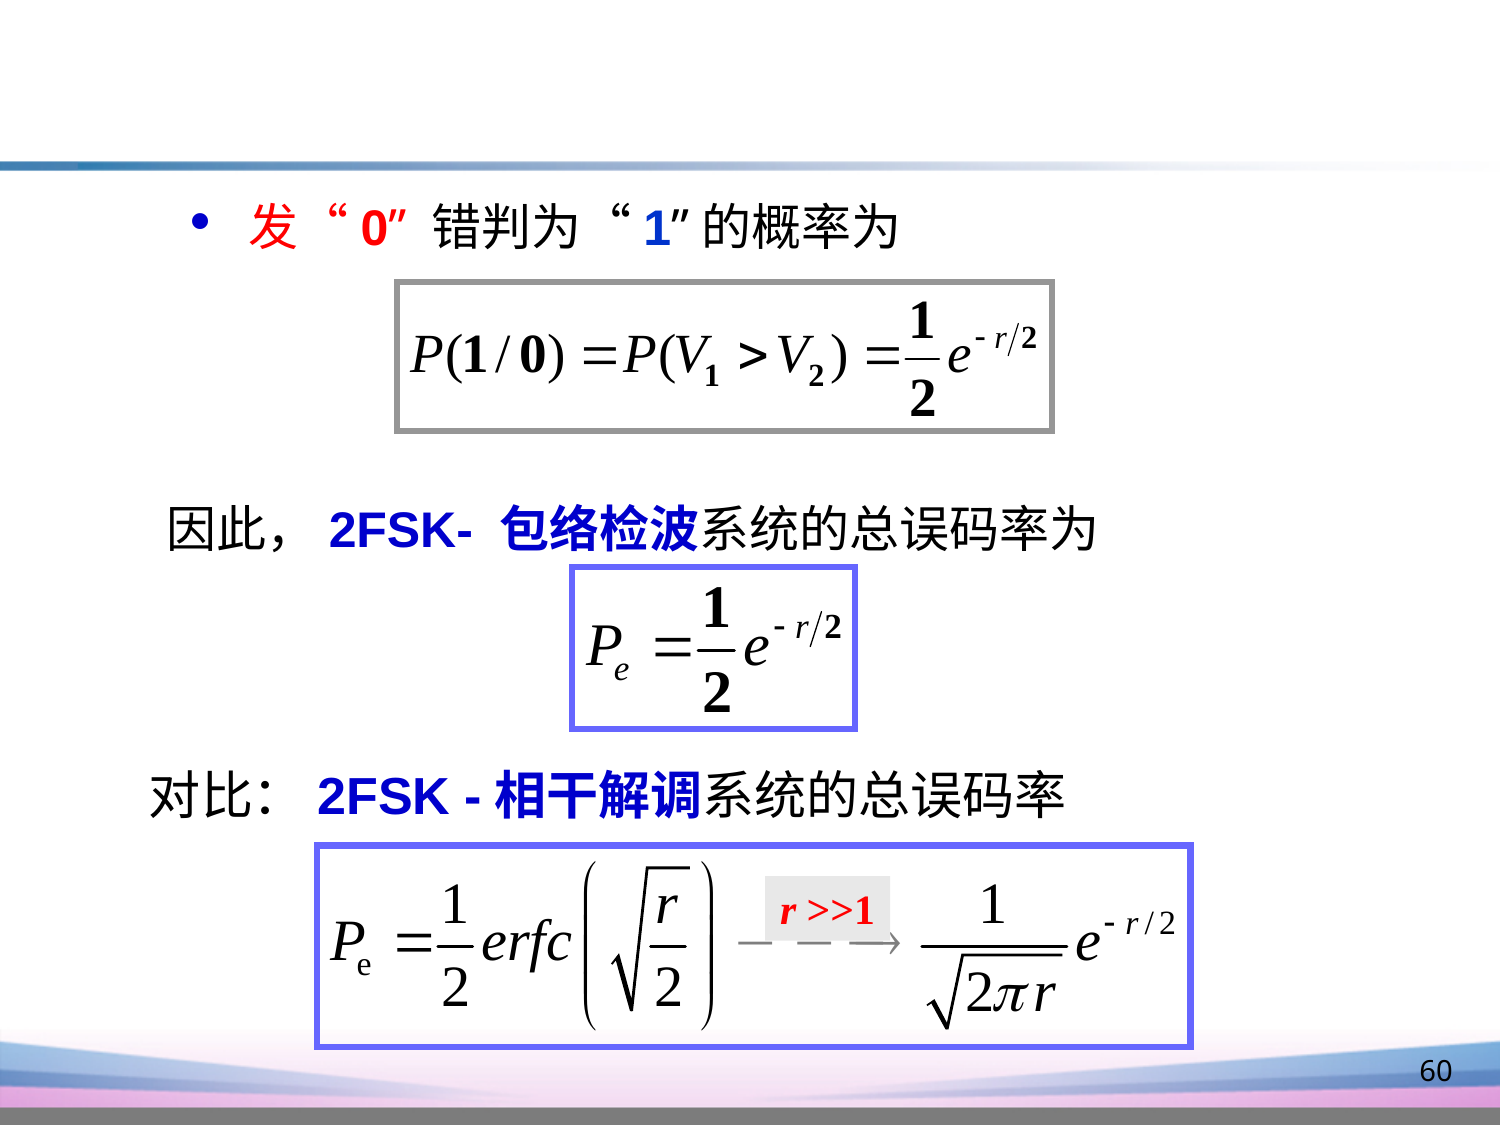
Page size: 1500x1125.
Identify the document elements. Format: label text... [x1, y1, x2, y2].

picture [0, 1, 1500, 530]
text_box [574, 569, 853, 727]
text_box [399, 285, 1050, 429]
picture [0, 531, 1500, 1125]
text_box 因此，2FSK- 包络检波系统的总误码率为 [152, 460, 1186, 566]
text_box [319, 848, 1188, 1044]
text_box 发“0” 错判为“1”的概率为 [175, 187, 917, 263]
text_box 对比：2FSK -相干解调系统的总误码率 [134, 735, 1082, 832]
slide_number 60 [1154, 1023, 1468, 1100]
